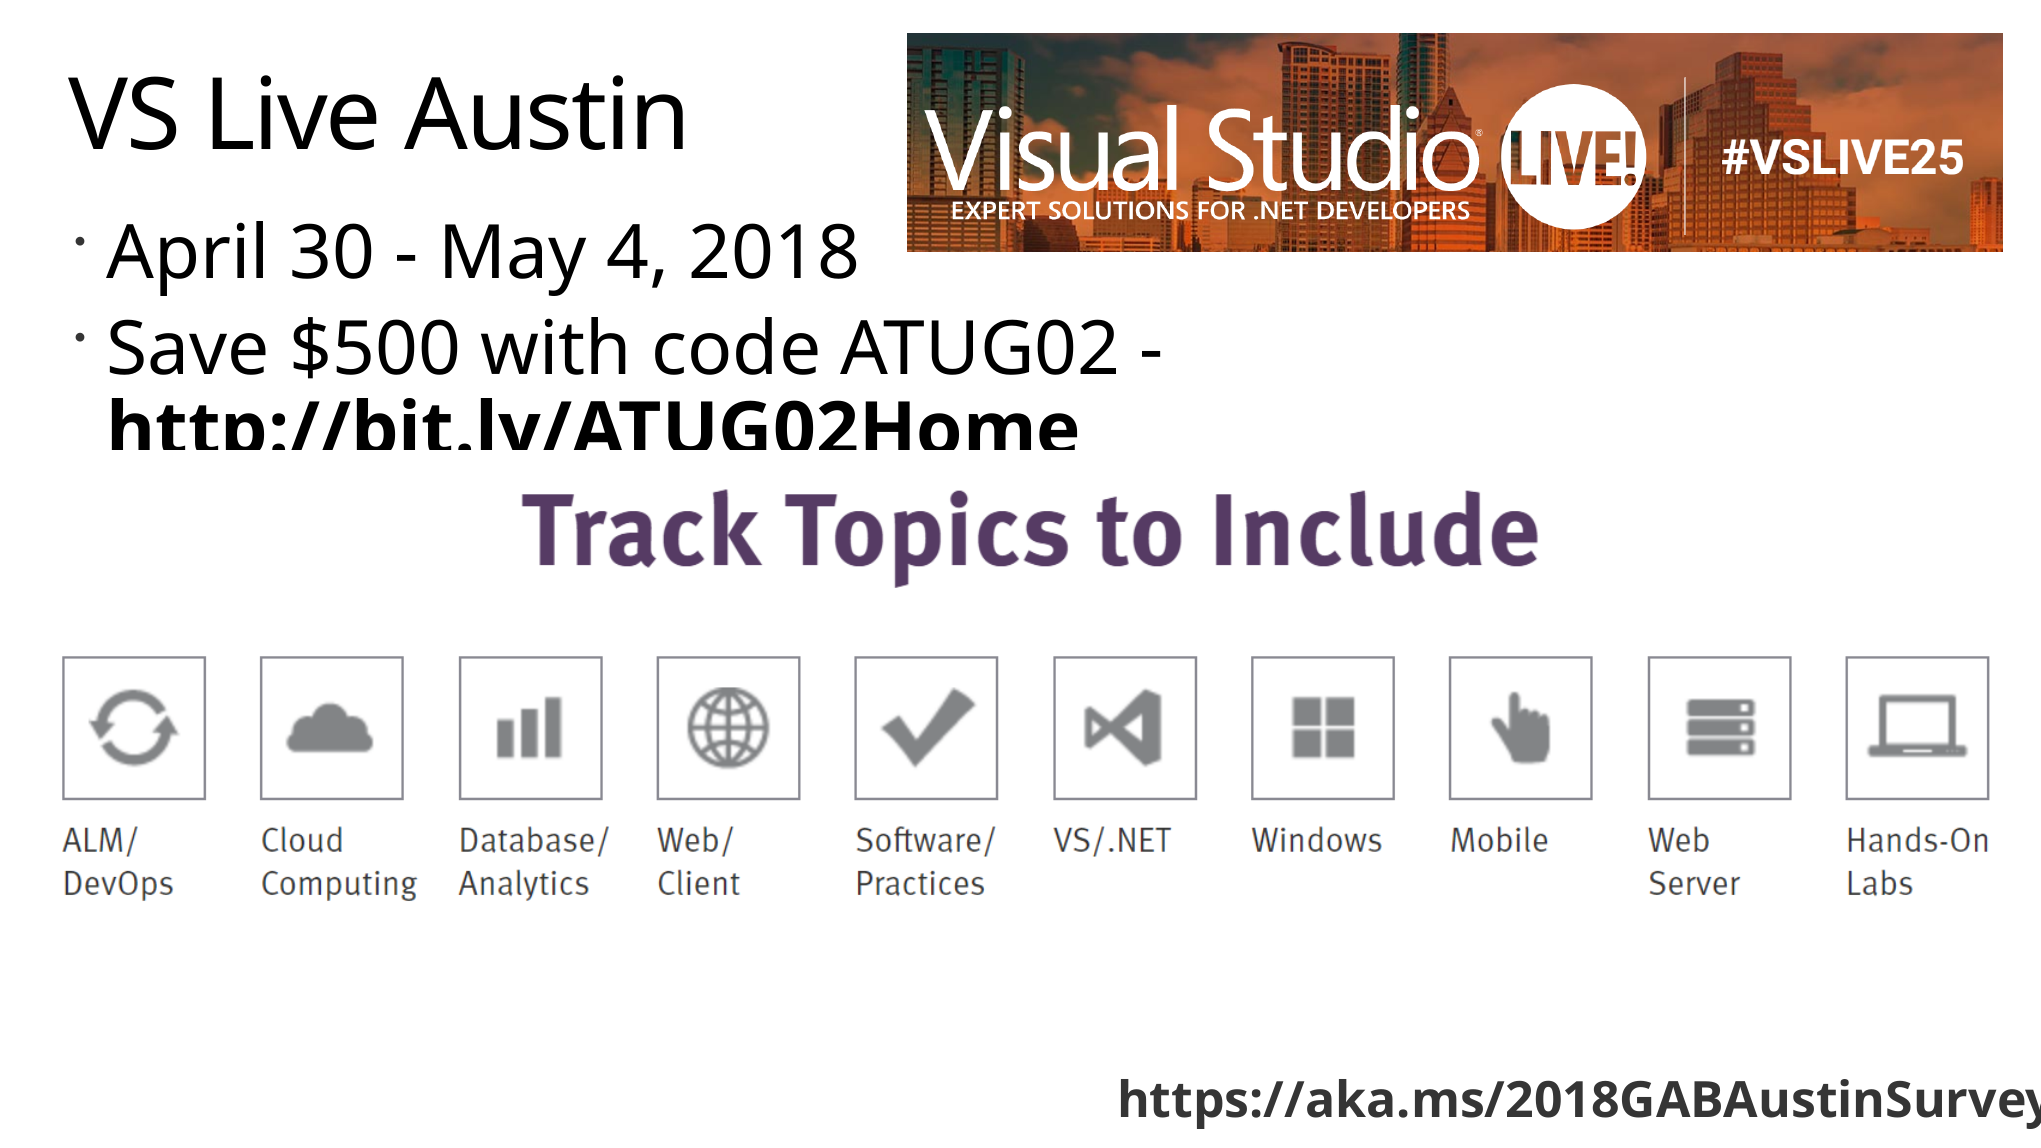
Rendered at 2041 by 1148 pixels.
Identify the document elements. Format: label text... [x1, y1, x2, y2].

title VS Live Austin [45, 48, 907, 198]
picture [907, 33, 2003, 253]
picture [0, 450, 2041, 949]
text_box https://aka.ms/2018GABAustinSurvey [1102, 1060, 2041, 1136]
list April 30 - May 4, 2018 Save $500 with code ATUG02 - http://bit.ly/ATUG02Home [45, 198, 1996, 411]
